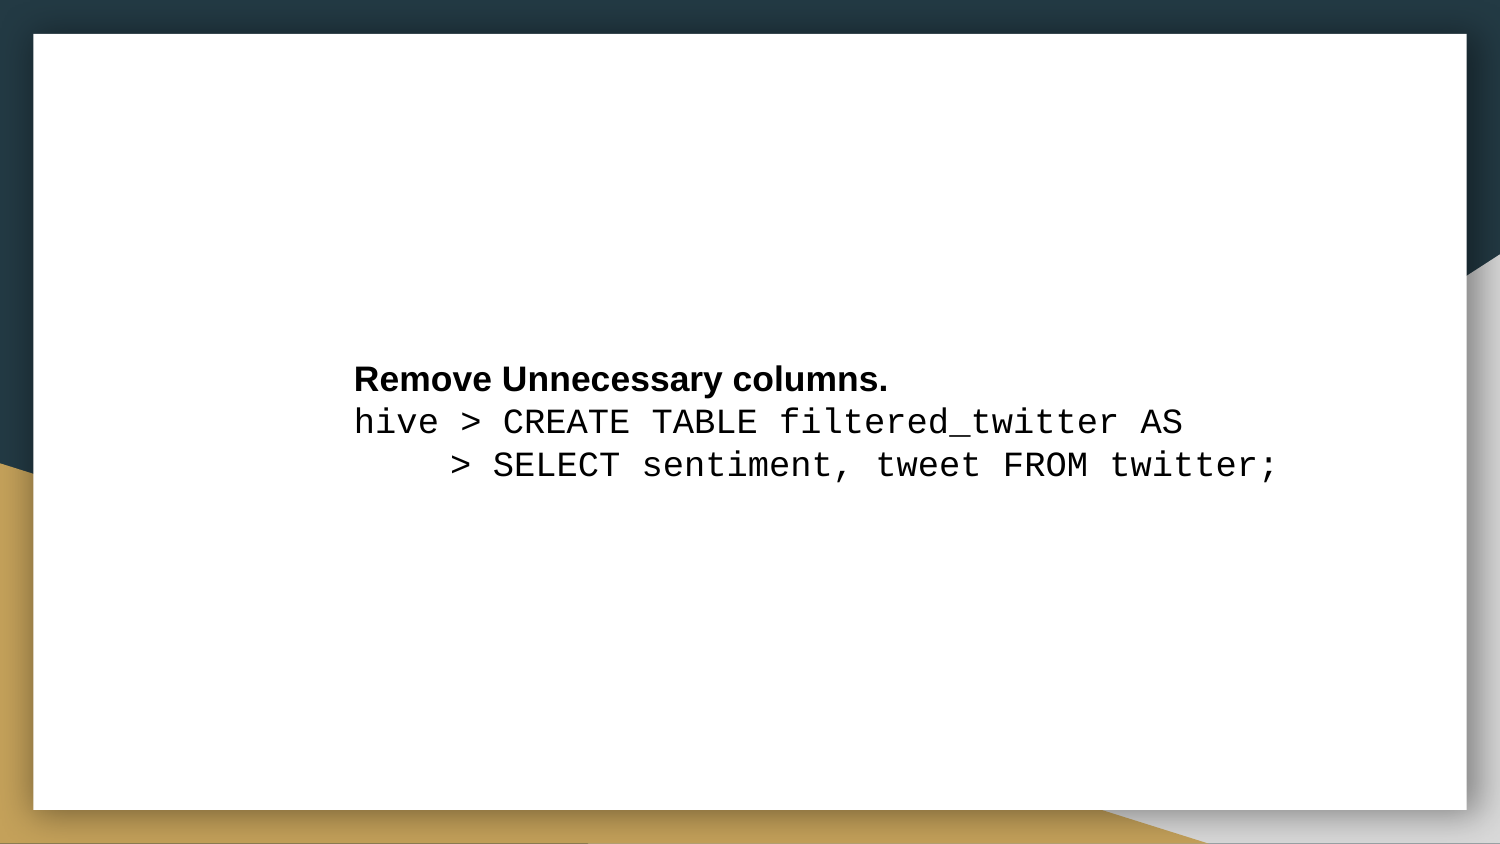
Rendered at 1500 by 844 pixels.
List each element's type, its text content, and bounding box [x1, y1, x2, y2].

text_box Remove Unnecessary columns. hive > CREATE TABLE filtered_twitter AS > SELECT sentiment, tweet FROM twitter; [38, 36, 1462, 803]
